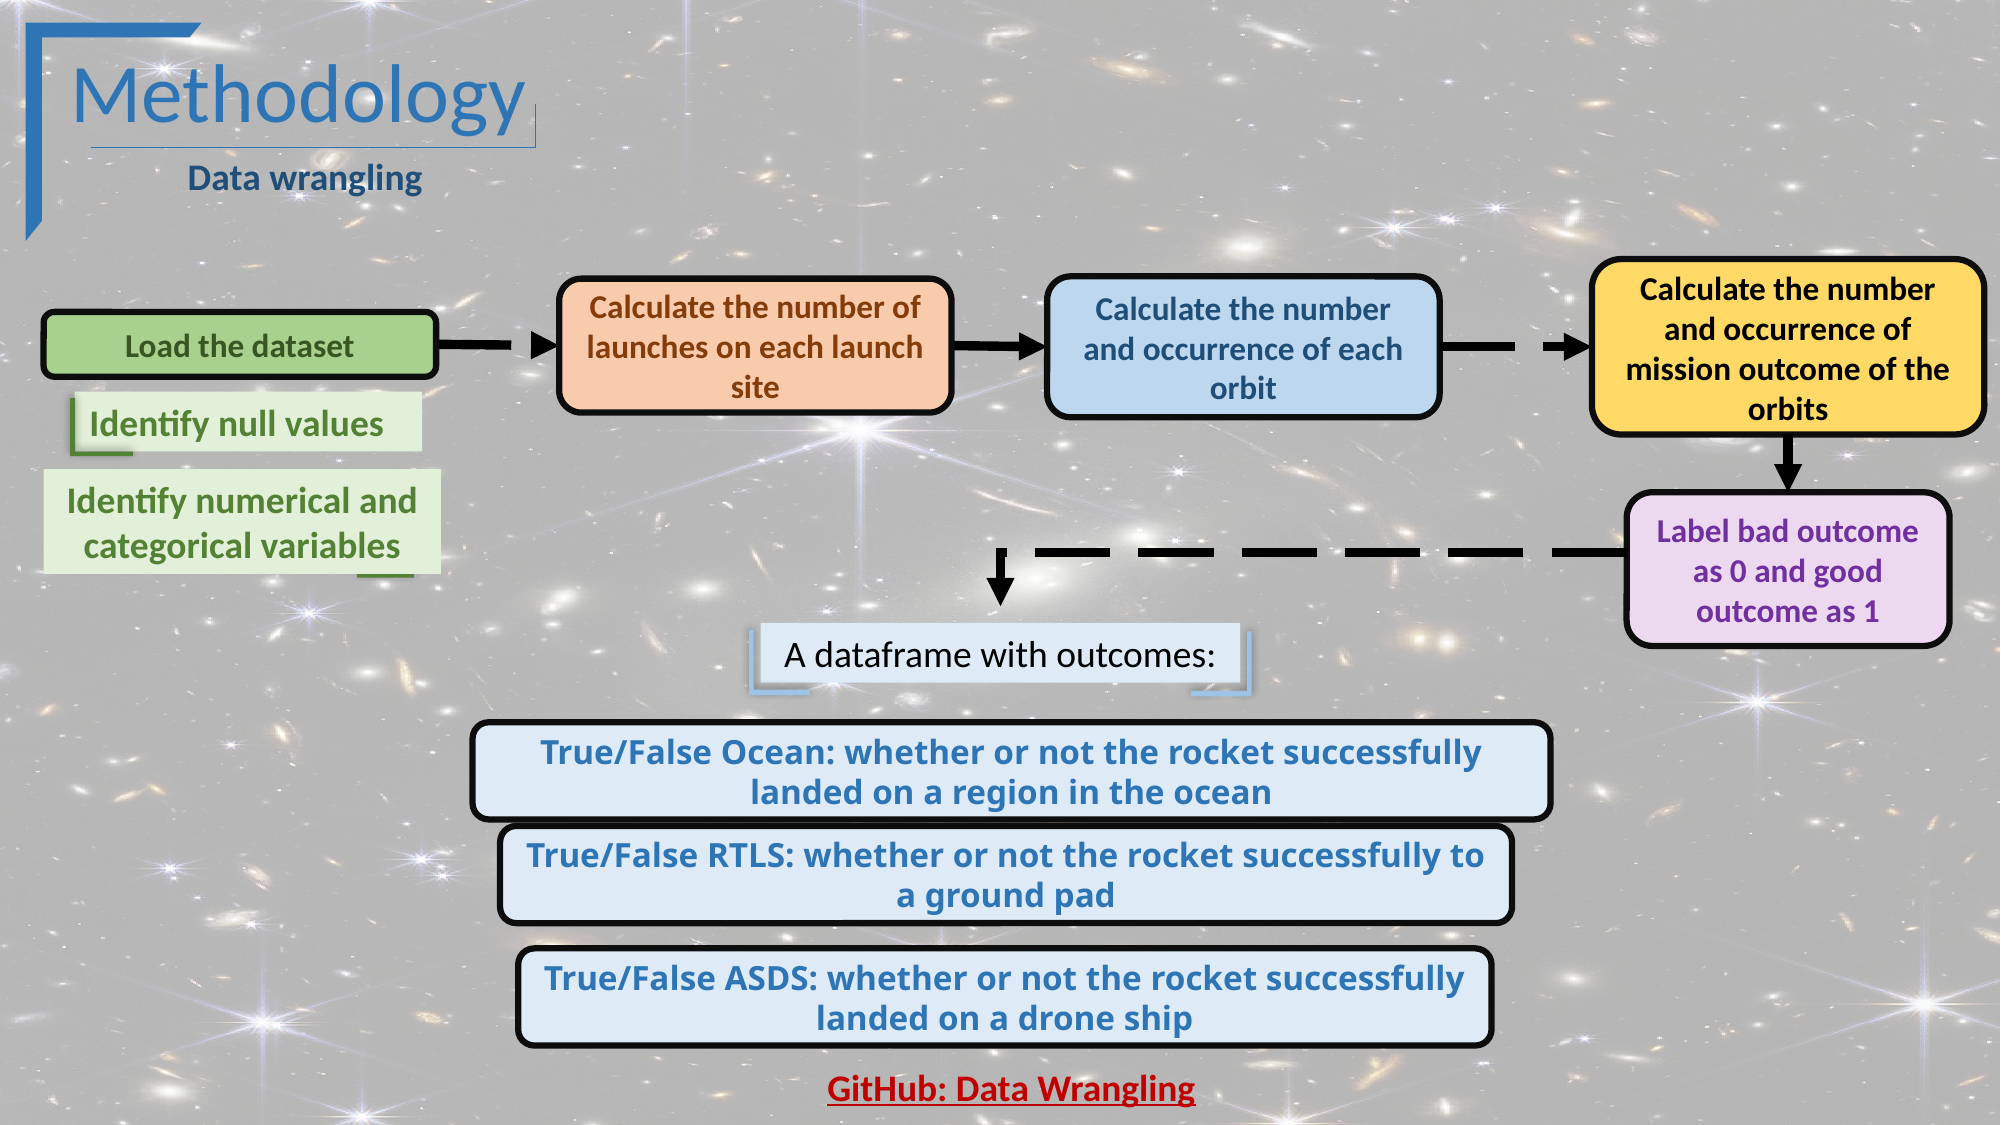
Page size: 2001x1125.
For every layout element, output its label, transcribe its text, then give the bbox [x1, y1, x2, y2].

text_box Calculate the number and occurrence of each orbit [1046, 275, 1441, 419]
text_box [91, 103, 536, 148]
text_box Calculate the number and occurrence of mission outcome of the orbits [1590, 258, 1986, 436]
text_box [472, 622, 1551, 1046]
text_box Methodology [25, 31, 572, 147]
text_box GitHub: Data Wrangling [792, 1056, 1231, 1117]
text_box [24, 21, 204, 244]
text_box Calculate the number of launches on each launch site [558, 277, 953, 414]
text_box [1000, 552, 1627, 607]
text_box [356, 574, 415, 579]
text_box Identify numerical and categorical variables [43, 469, 441, 574]
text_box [43, 311, 437, 457]
text_box Data wrangling [75, 145, 535, 206]
text_box Label bad outcome as 0 and good outcome as 1 [1625, 491, 1951, 647]
